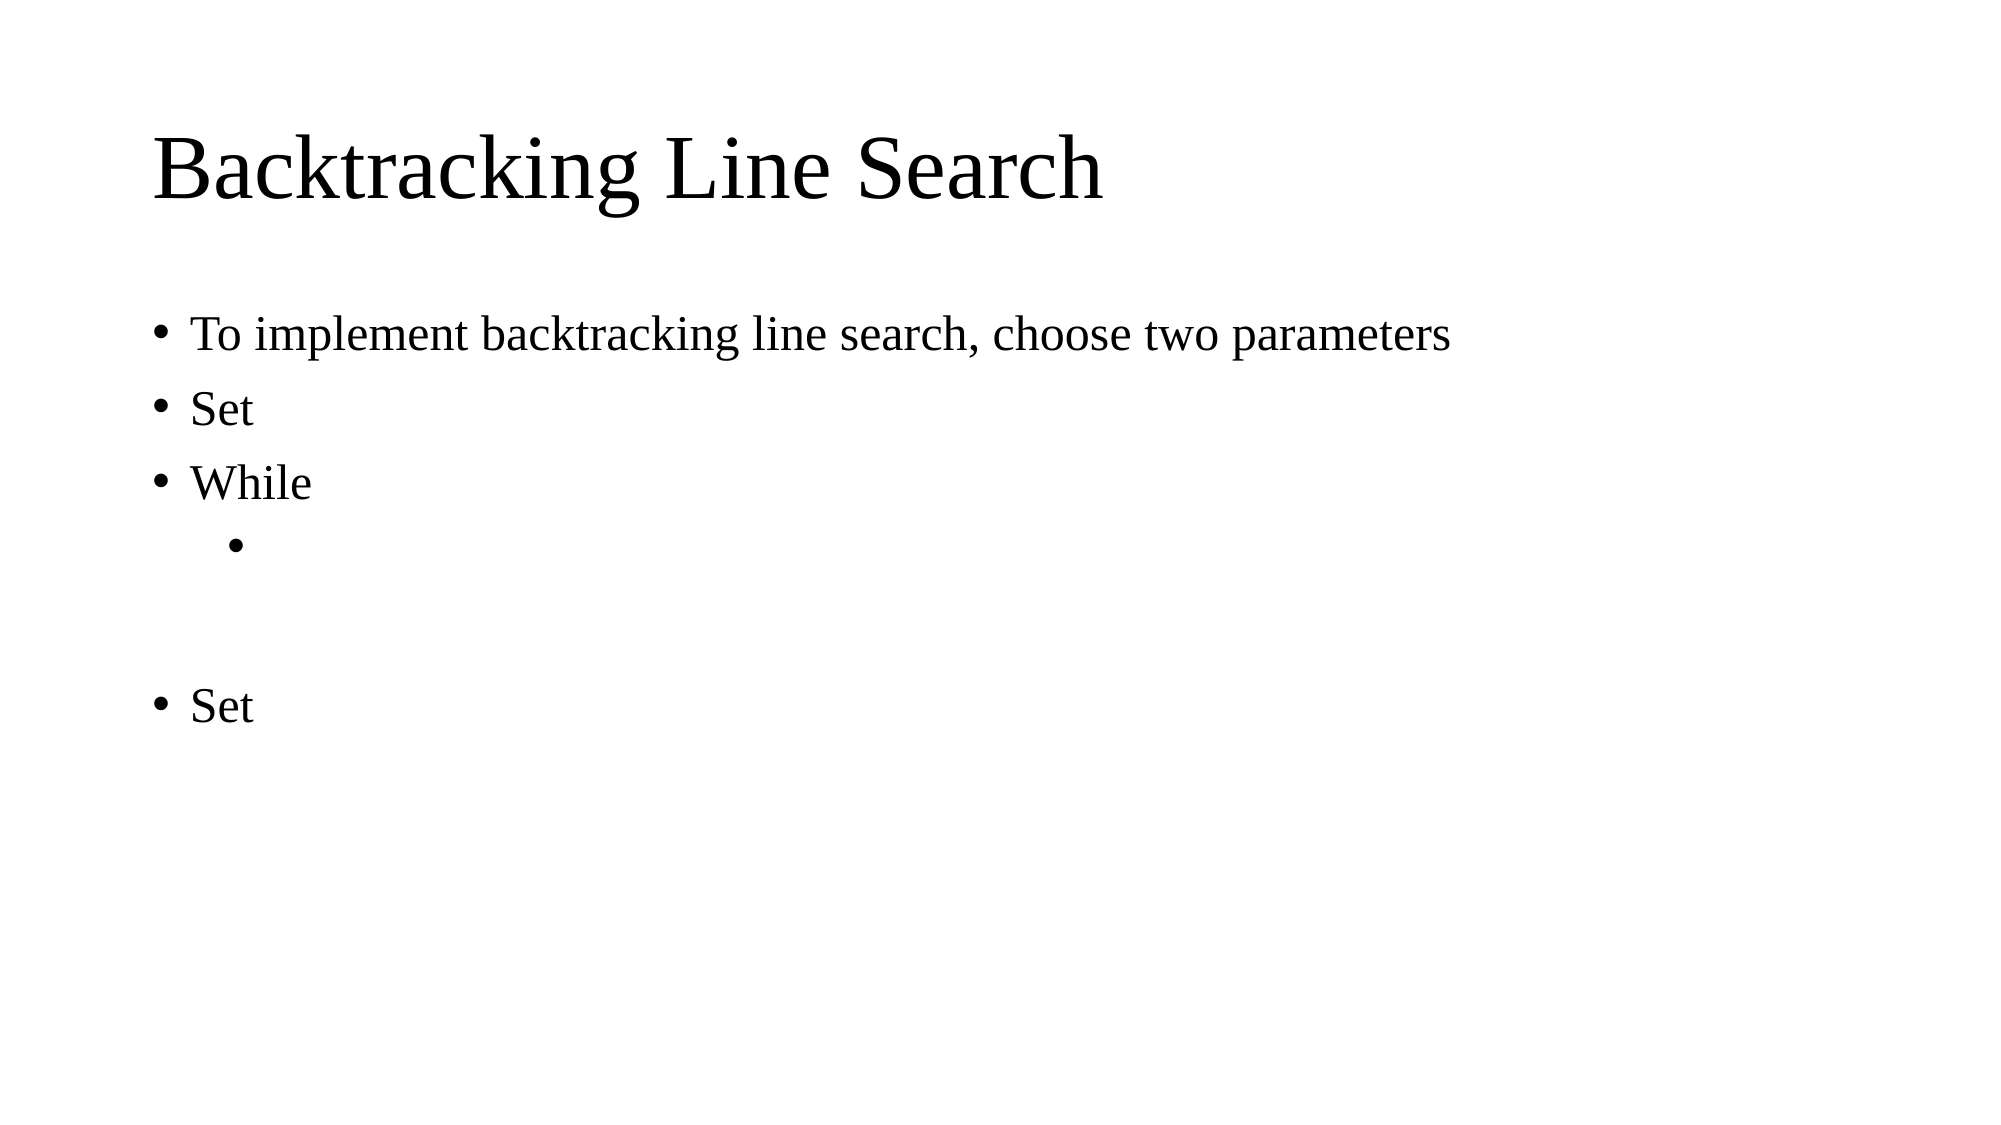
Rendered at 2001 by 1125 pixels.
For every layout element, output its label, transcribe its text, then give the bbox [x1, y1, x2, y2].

title Backtracking Line Search [137, 59, 1863, 278]
